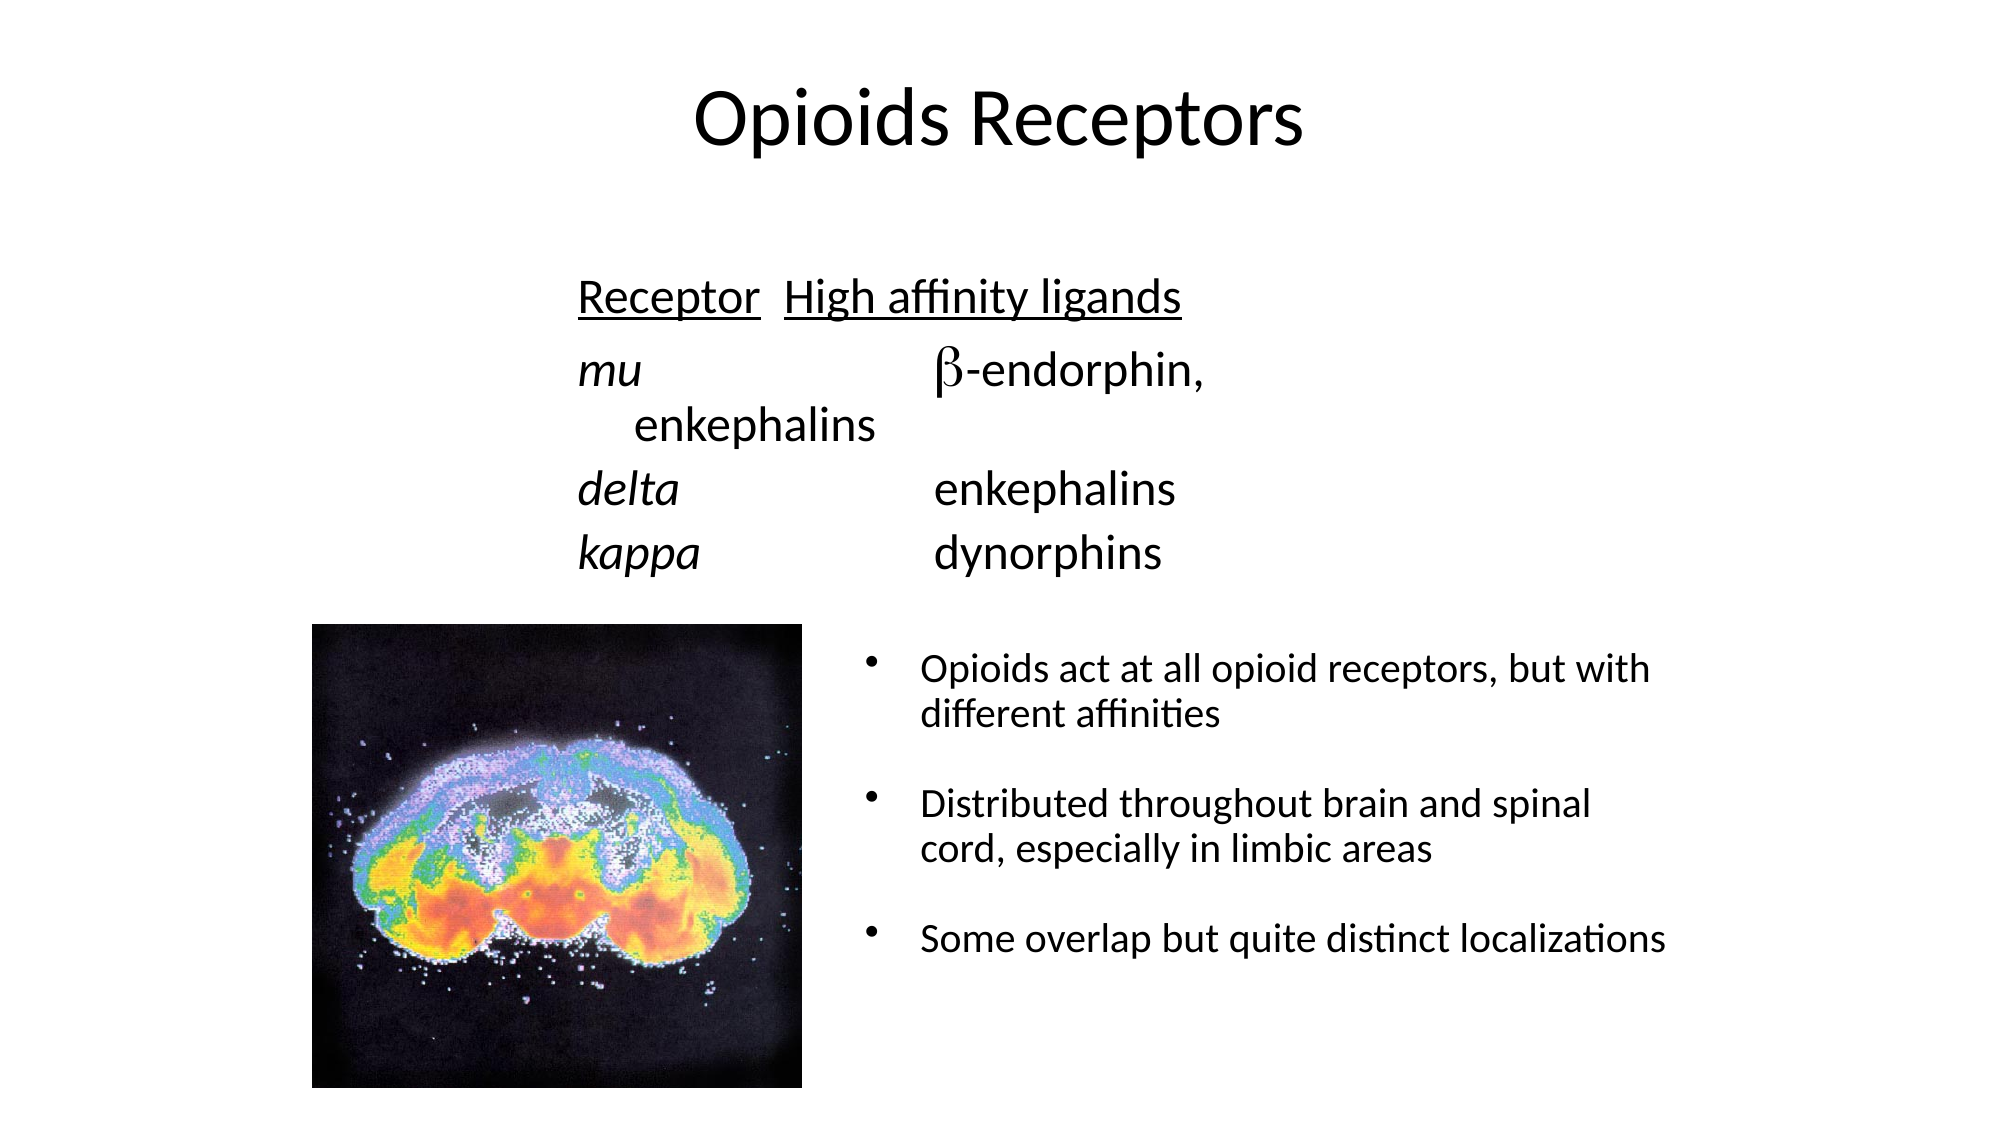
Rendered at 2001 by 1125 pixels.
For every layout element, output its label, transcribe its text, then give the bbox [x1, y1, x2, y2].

text_box Opioids act at all opioid receptors, but with different affinities Distributed throughout brain and spinal cord, especially in limbic areas Some overlap but quite distinct localizations [849, 639, 1700, 969]
title Opioids Receptors [150, 50, 1850, 175]
list Receptor High affinity ligands mu -endorphin, enkephalins delta enkephalins kappa dynorphins [562, 262, 1438, 545]
picture [312, 624, 802, 1088]
